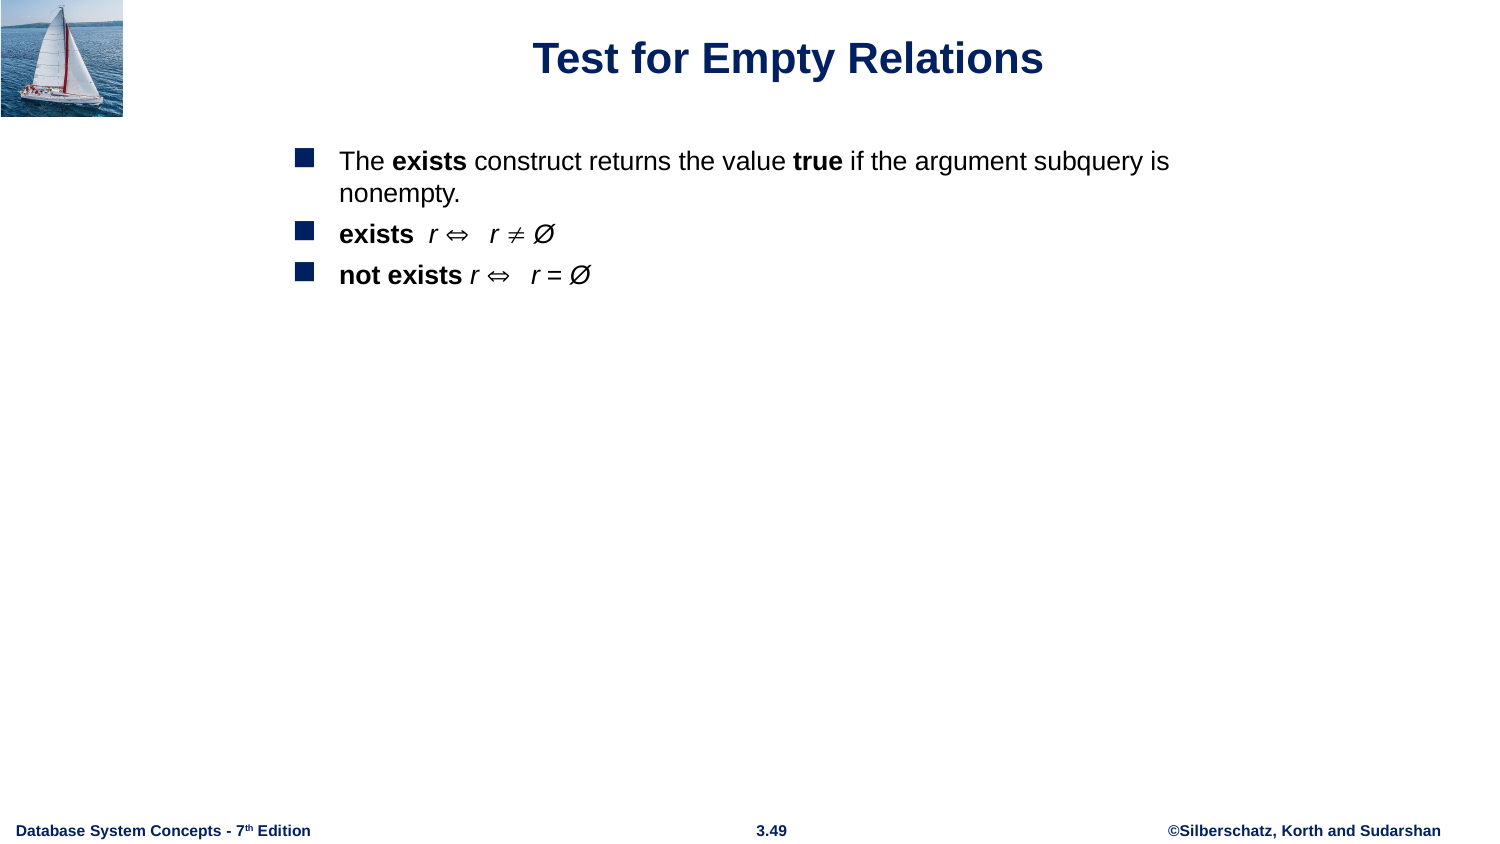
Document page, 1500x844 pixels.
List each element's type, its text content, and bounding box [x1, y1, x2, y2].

picture [0, 0, 123, 117]
title Test for Empty Relations [125, 14, 1452, 90]
list The exists construct returns the value true if the argument subquery is nonempty. exists r  r  Ø not exists r  r = Ø [282, 136, 1218, 479]
